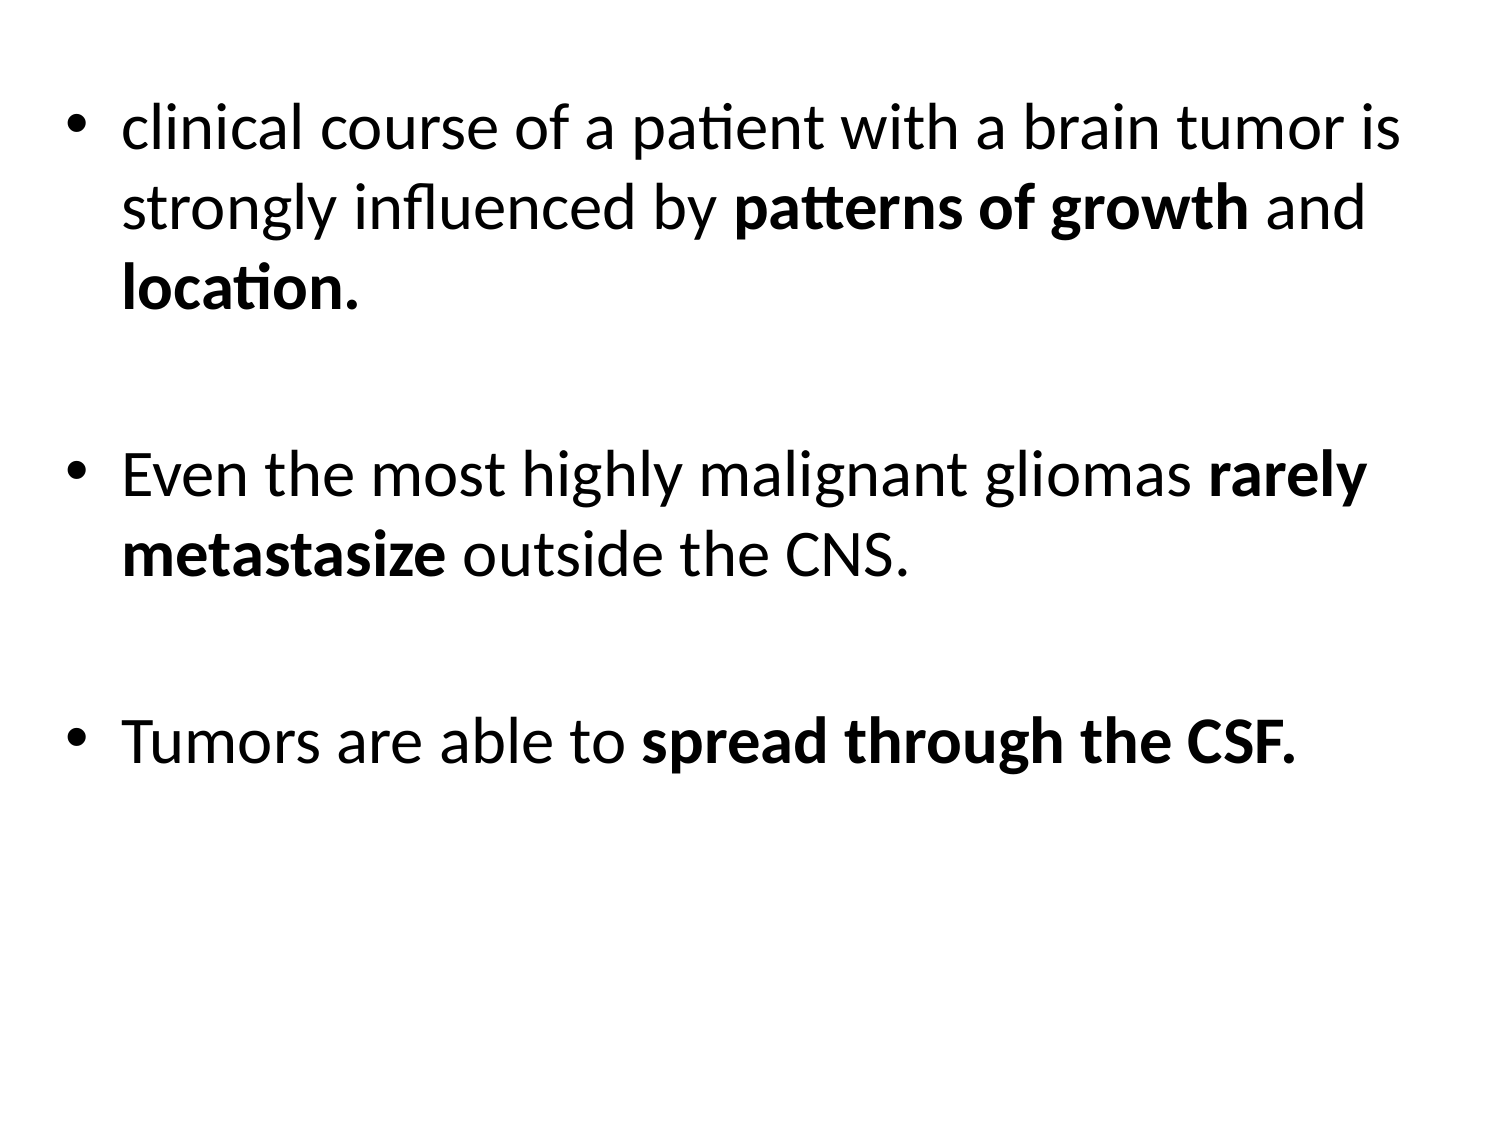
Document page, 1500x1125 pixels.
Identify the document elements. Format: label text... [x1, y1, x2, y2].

list clinical course of a patient with a brain tumor is strongly influenced by patterns of growth and location. Even the most highly malignant gliomas rarely metastasize outside the CNS. Tumors are able to spread through the CSF. [50, 75, 1425, 1005]
